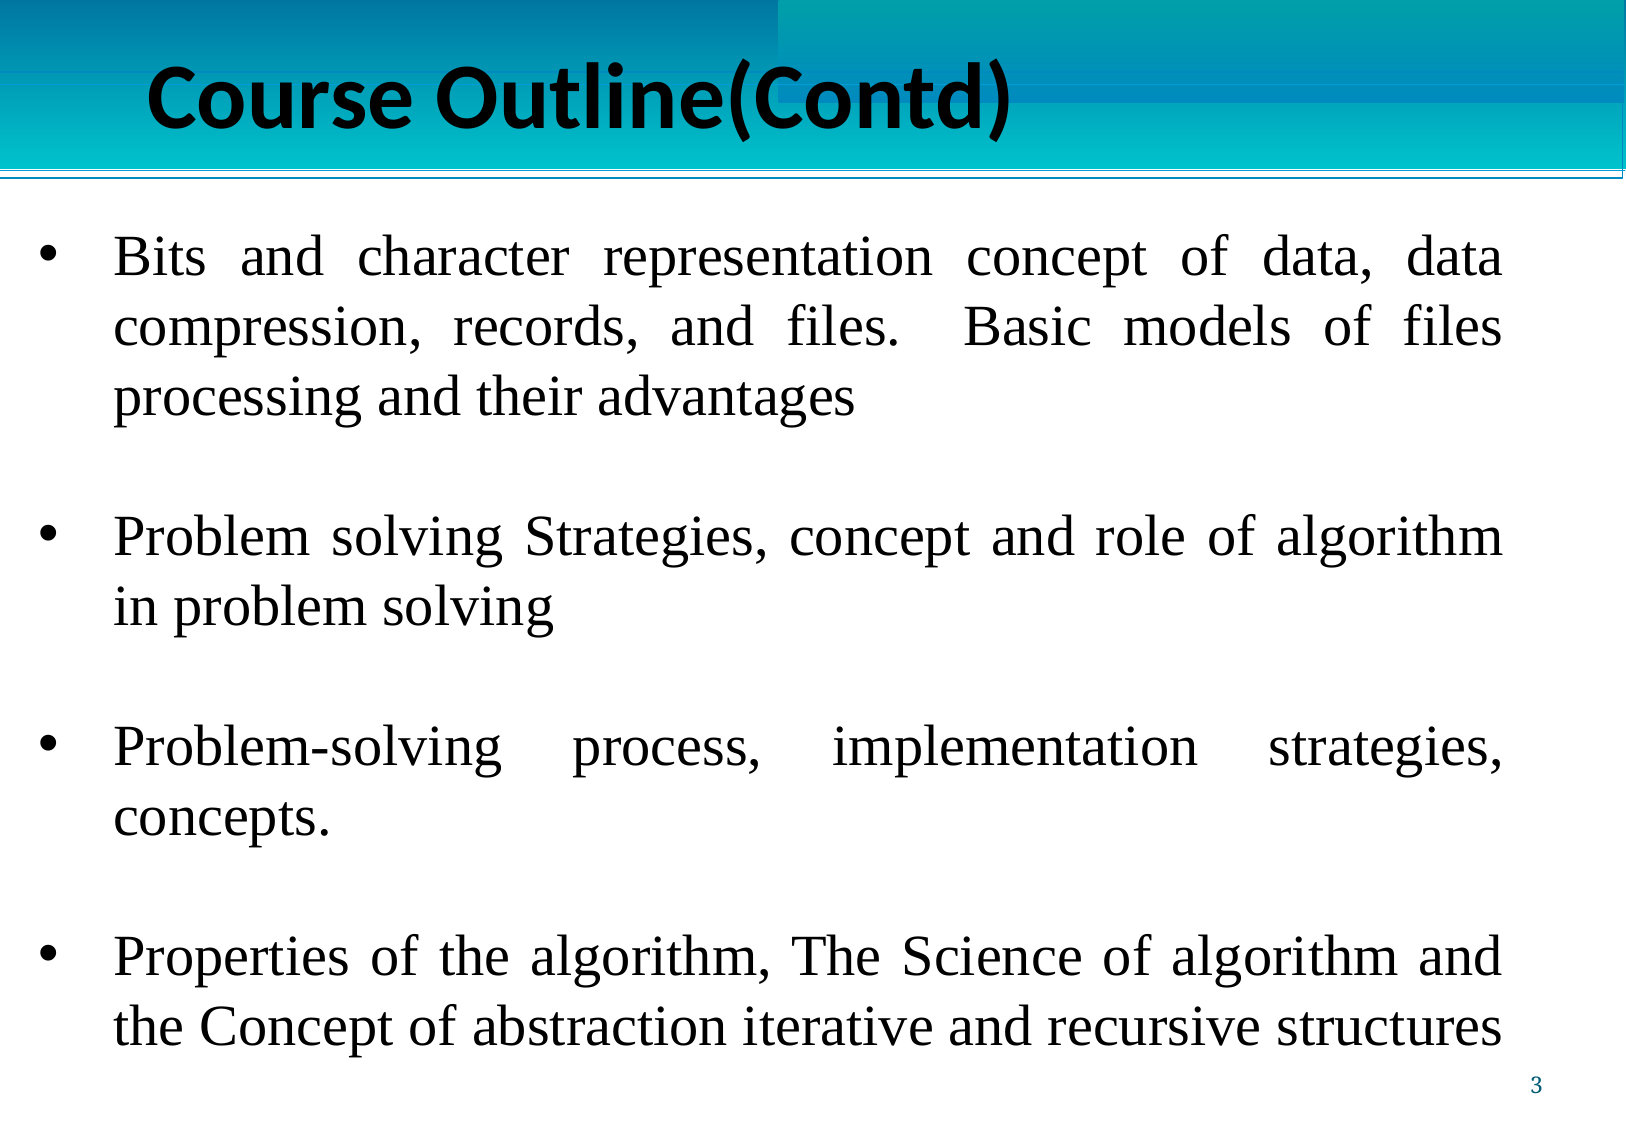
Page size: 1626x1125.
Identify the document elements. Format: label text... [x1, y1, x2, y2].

text_box Course Outline(Contd) [147, 43, 1610, 147]
text_box 3 [1408, 1042, 1543, 1102]
text_box Bits and character representation concept of data, data compression, records, and files. Basic models of files processing and their advantages Problem solving Strategies, concept and role of algorithm in problem solving Problem-solving process, implementation strategies, concepts. Properties of the algorithm, The Science of algorithm and the Concept of abstraction iterative and recursive structures [24, 210, 1518, 1102]
